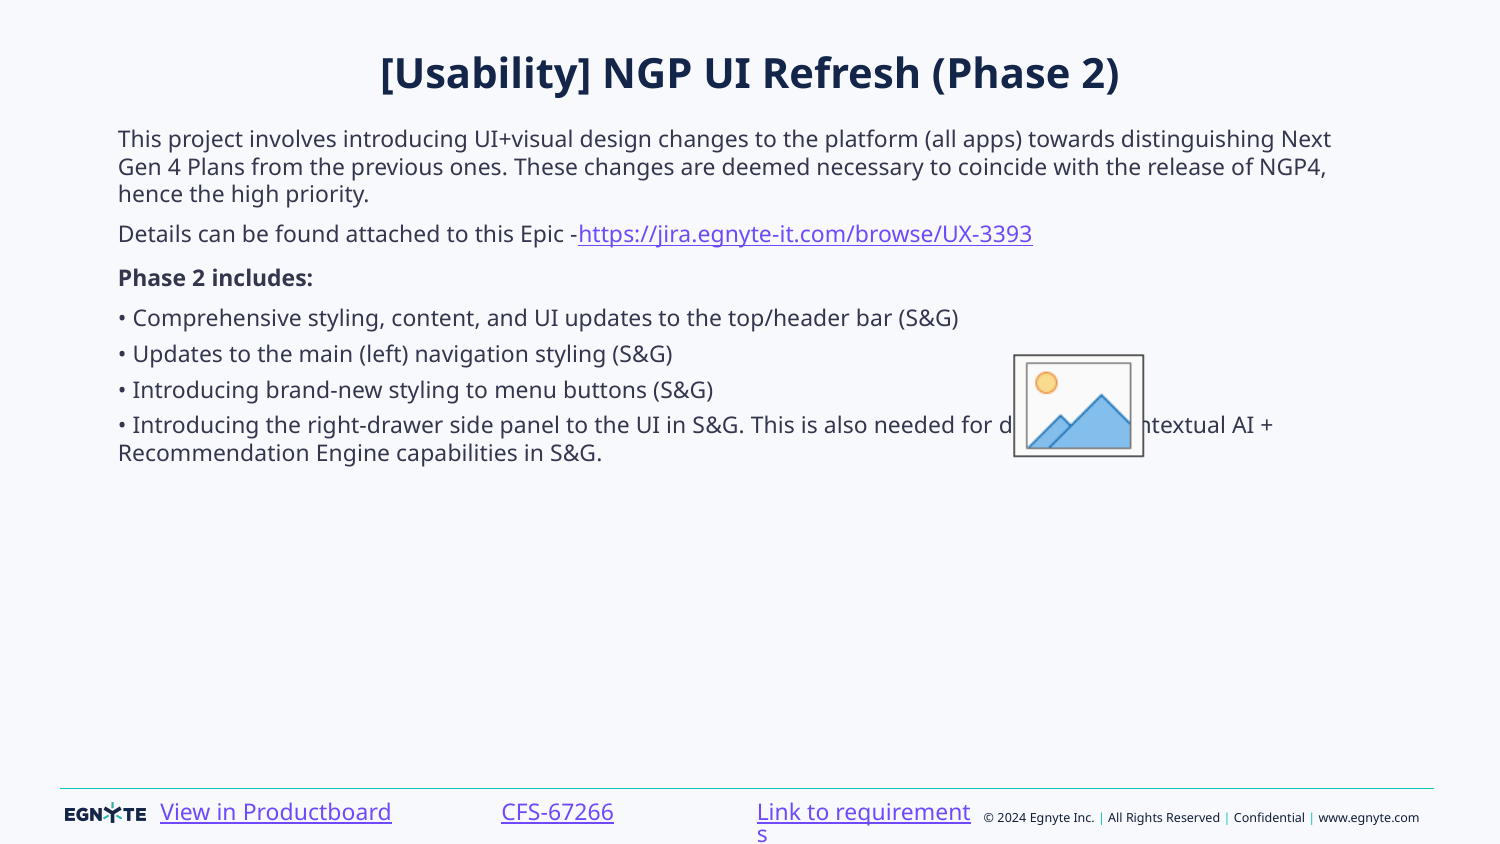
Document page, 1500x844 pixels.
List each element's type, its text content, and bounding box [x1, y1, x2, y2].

list View in Productboard [145, 790, 486, 835]
picture [761, 119, 1397, 693]
title [Usability] NGP UI Refresh (Phase 2) [103, 44, 1397, 106]
list This project involves introducing UI+visual design changes to the platform (all apps) towards distinguishing Next Gen 4 Plans from the previous ones. These changes are deemed necessary to coincide with the release of NGP4, hence the high priority. Details can be found attached to this Epic -https://jira.egnyte-it.com/browse/UX-3393 Phase 2 includes: • Comprehensive styling, content, and UI updates to the top/header bar (S&G) • Updates to the main (left) navigation styling (S&G) • Introducing brand-new styling to menu buttons (S&G) • Introducing the right-drawer side panel to the UI in S&G. This is also needed for delivering contextual AI + Recommendation Engine capabilities in S&G. [103, 117, 1397, 693]
list Link to requirements [742, 790, 997, 835]
list CFS-67266 [486, 790, 741, 835]
picture [65, 802, 145, 823]
